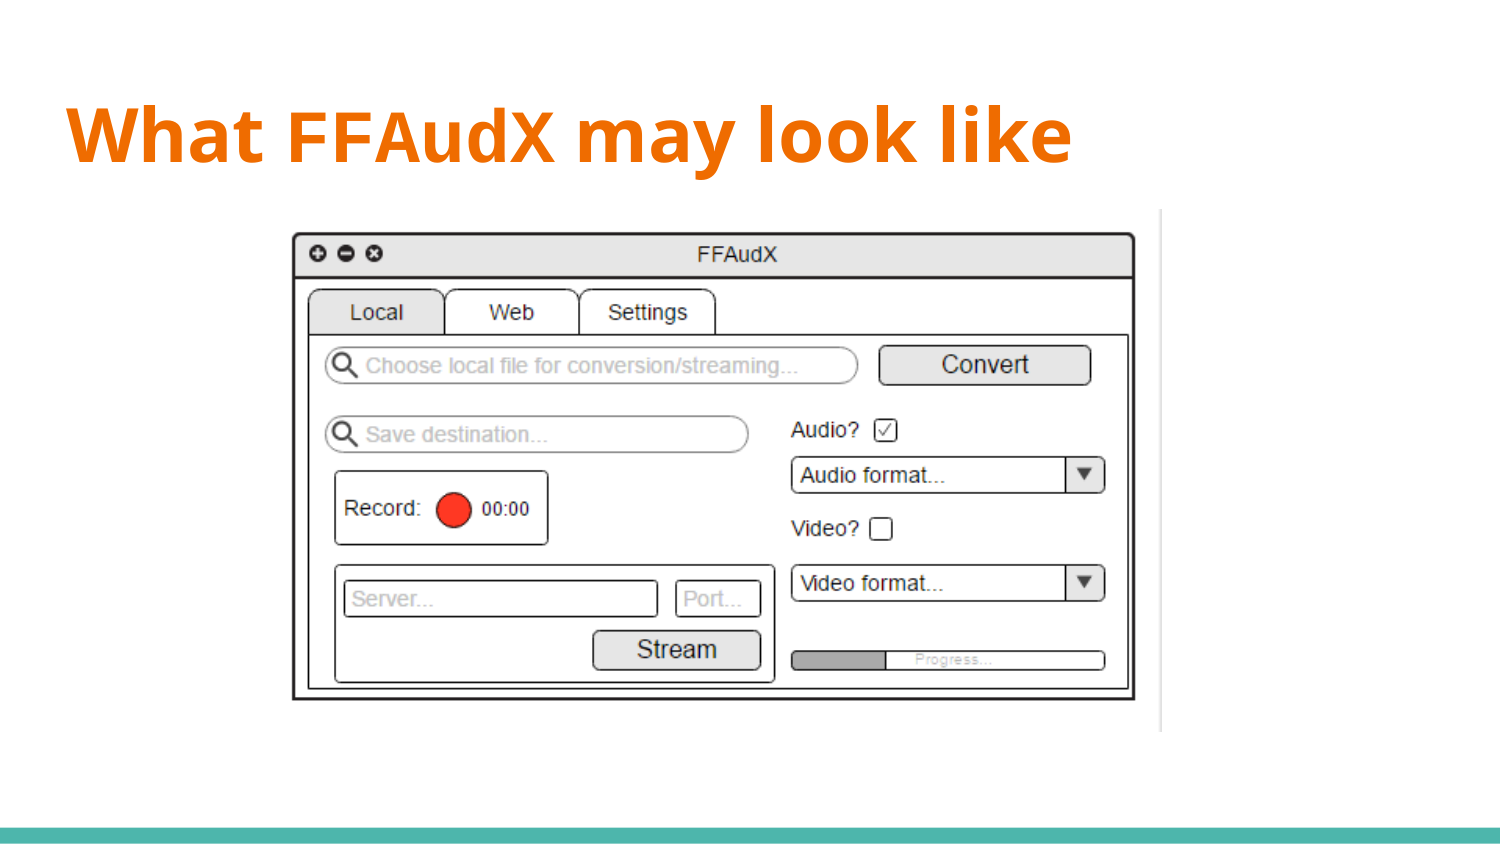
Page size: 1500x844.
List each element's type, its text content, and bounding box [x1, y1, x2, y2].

title What FFAudX may look like [51, 72, 1449, 189]
picture [272, 209, 1162, 732]
